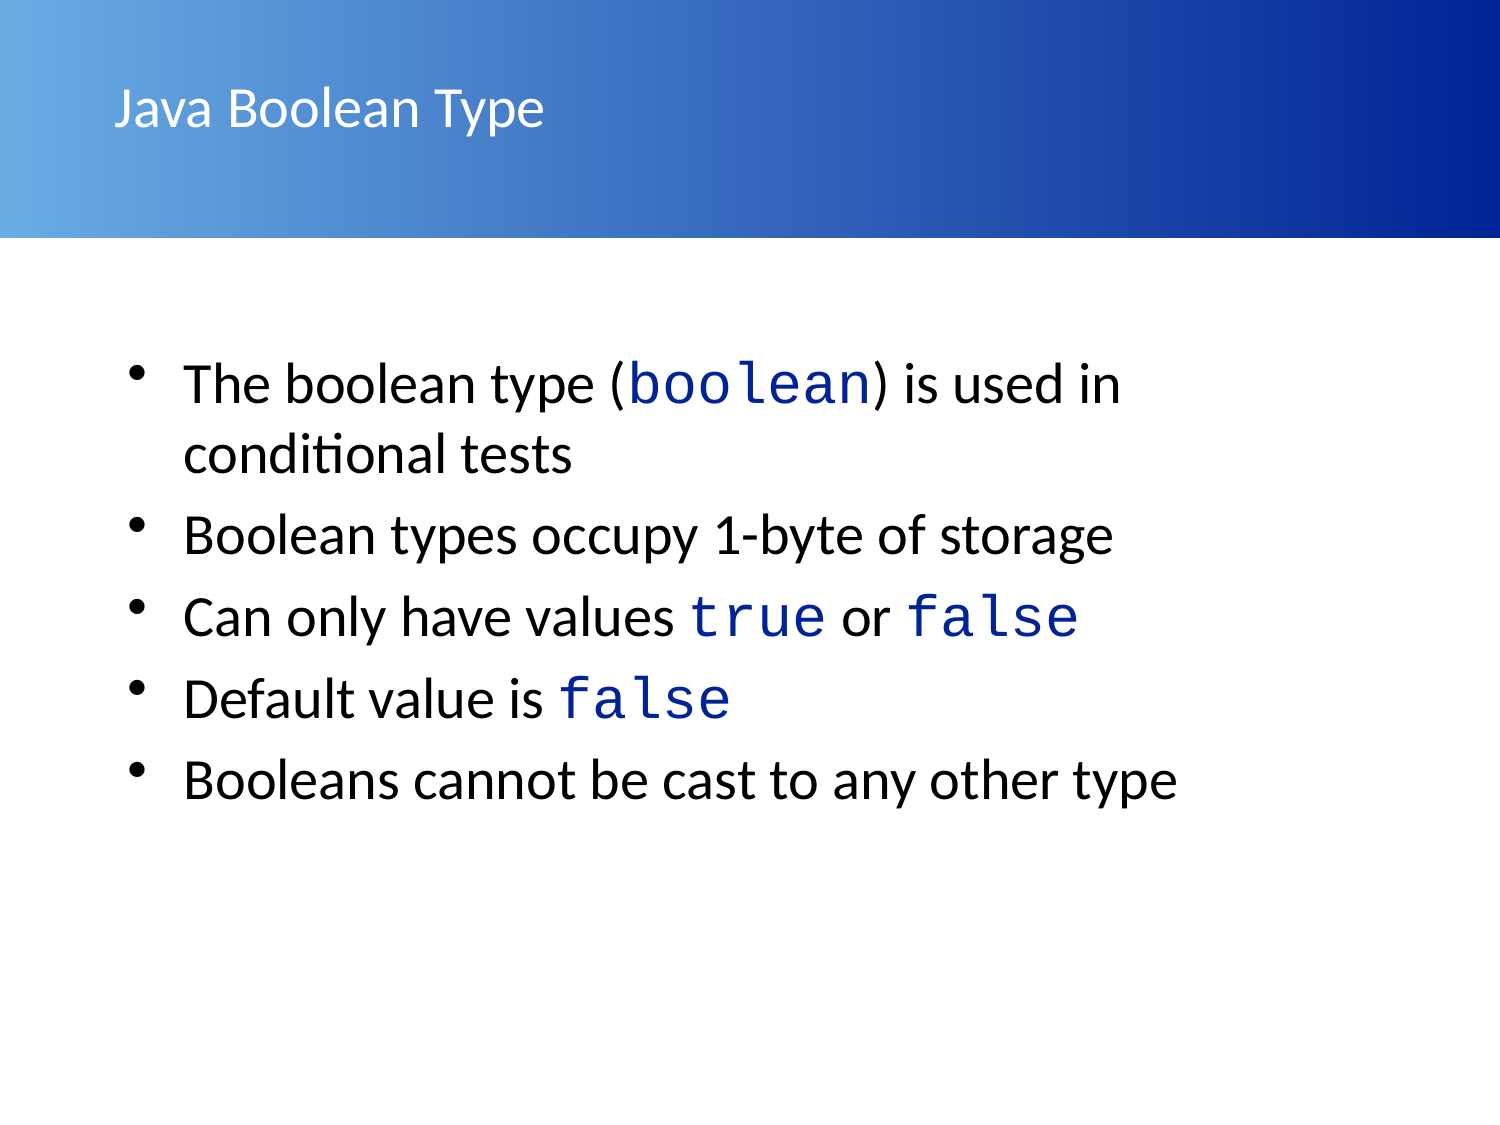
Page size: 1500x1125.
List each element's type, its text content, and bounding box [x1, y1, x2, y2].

text_box The boolean type (boolean) is used in conditional tests Boolean types occupy 1-byte of storage Can only have values true or false Default value is false Booleans cannot be cast to any other type [112, 337, 1388, 1013]
title Java Boolean Type [99, 57, 1450, 150]
